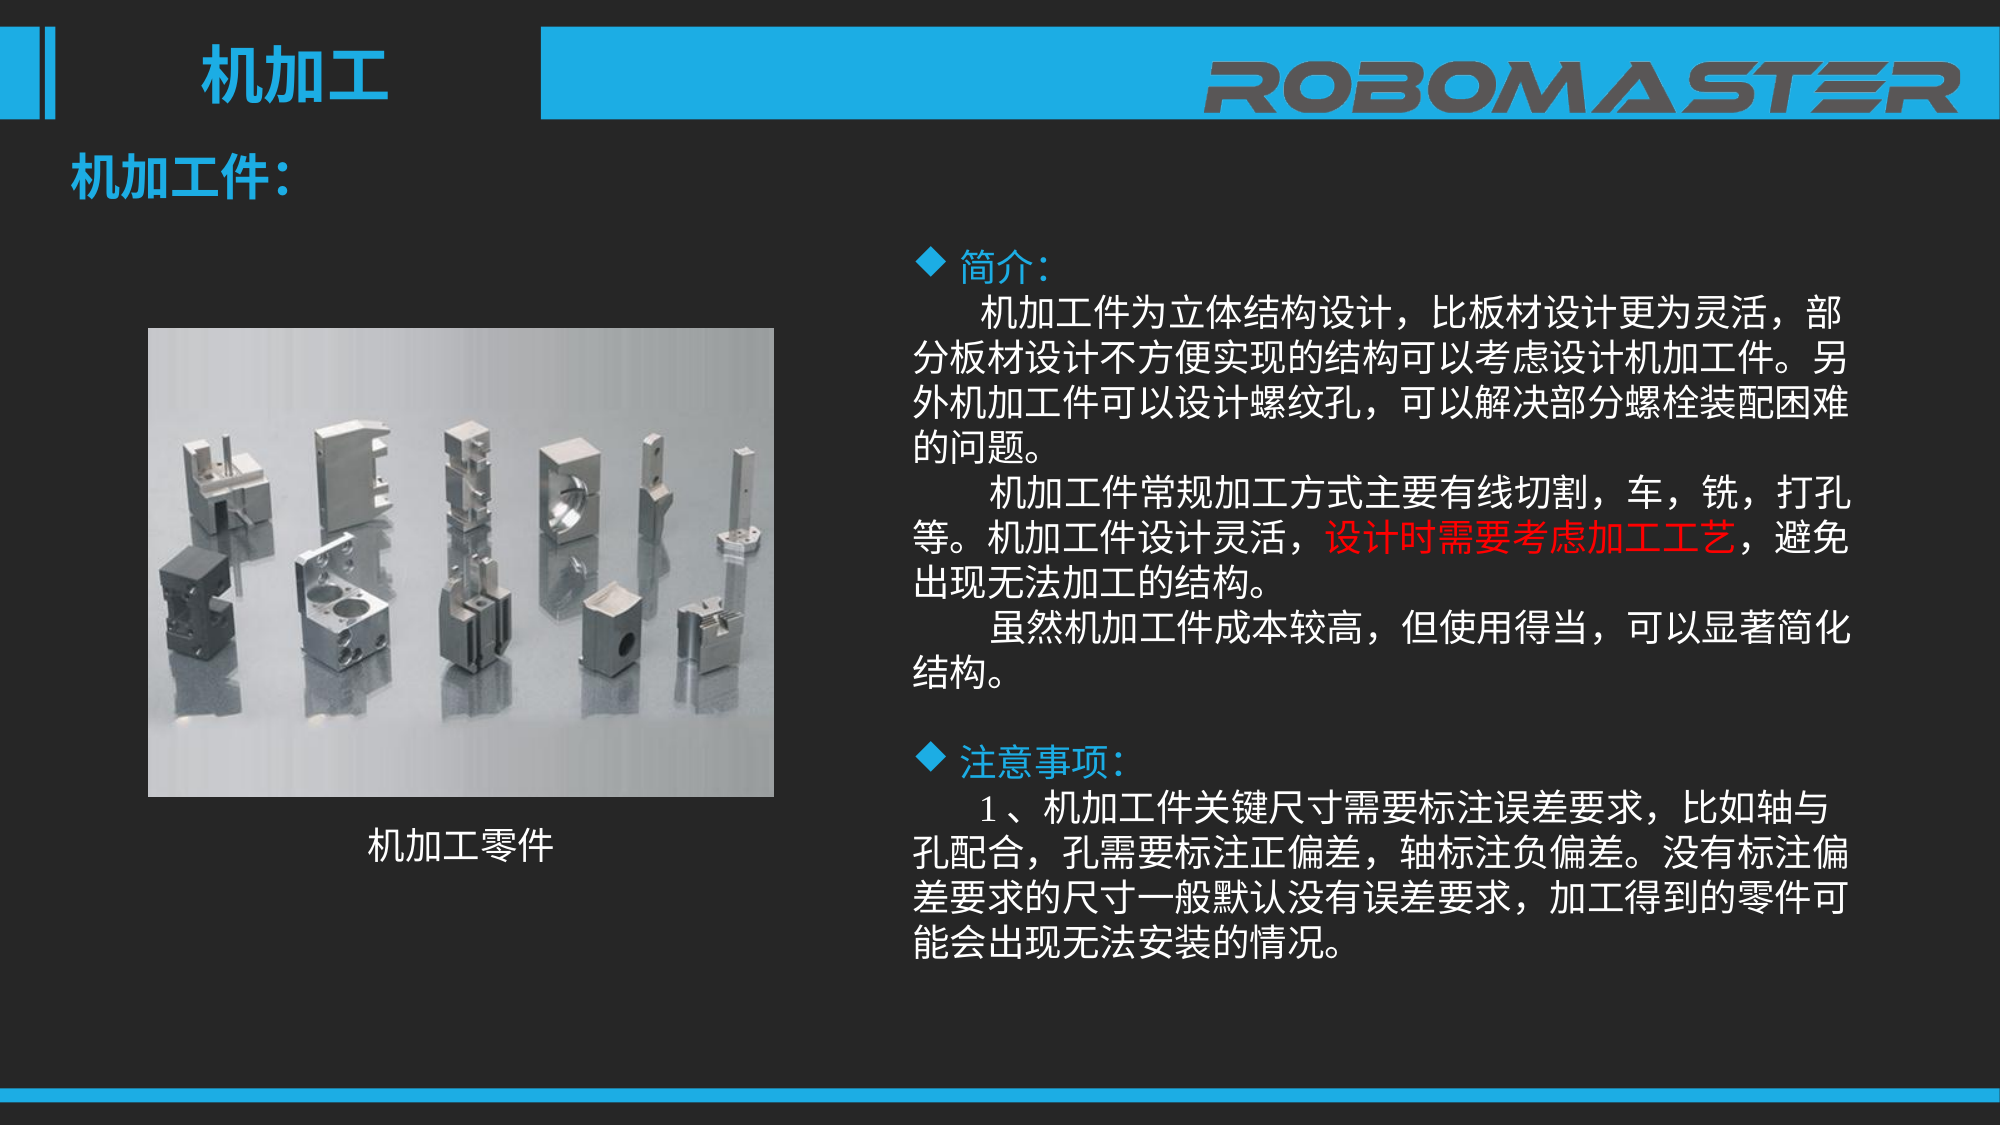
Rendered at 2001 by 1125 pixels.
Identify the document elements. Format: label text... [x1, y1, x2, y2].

text_box [0, 26, 41, 121]
picture [148, 328, 774, 797]
text_box [0, 1087, 2000, 1103]
picture [1201, 26, 1961, 113]
text_box 机加工零件 [352, 814, 571, 875]
text_box 简介： 机加工件为立体结构设计，比板材设计更为灵活，部分板材设计不方便实现的结构可以考虑设计机加工件。另外机加工件可以设计螺纹孔，可以解决部分螺栓装配困难的问题。 机加工件常规加工方式主要有线切割，车，铣，打孔等。机加工件设计灵活，设计时需要考虑加工工艺，避免出现无法加工的结构。 虽然机加工件成本较高，但使用得当，可以显著简化结构。 注意事项： 1、机加工件关键尺寸需要标注误差要求，比如轴与孔配合，孔需要标注正偏差，轴标注负偏差。没有标注偏差要求的尺寸一般默认没有误差要求，加工得到的零件可能会出现无法安装的情况。 [897, 191, 1868, 1017]
text_box 机加工件： [55, 138, 336, 213]
text_box [44, 26, 56, 121]
text_box [540, 26, 2000, 121]
text_box 机加工 [185, 27, 406, 119]
